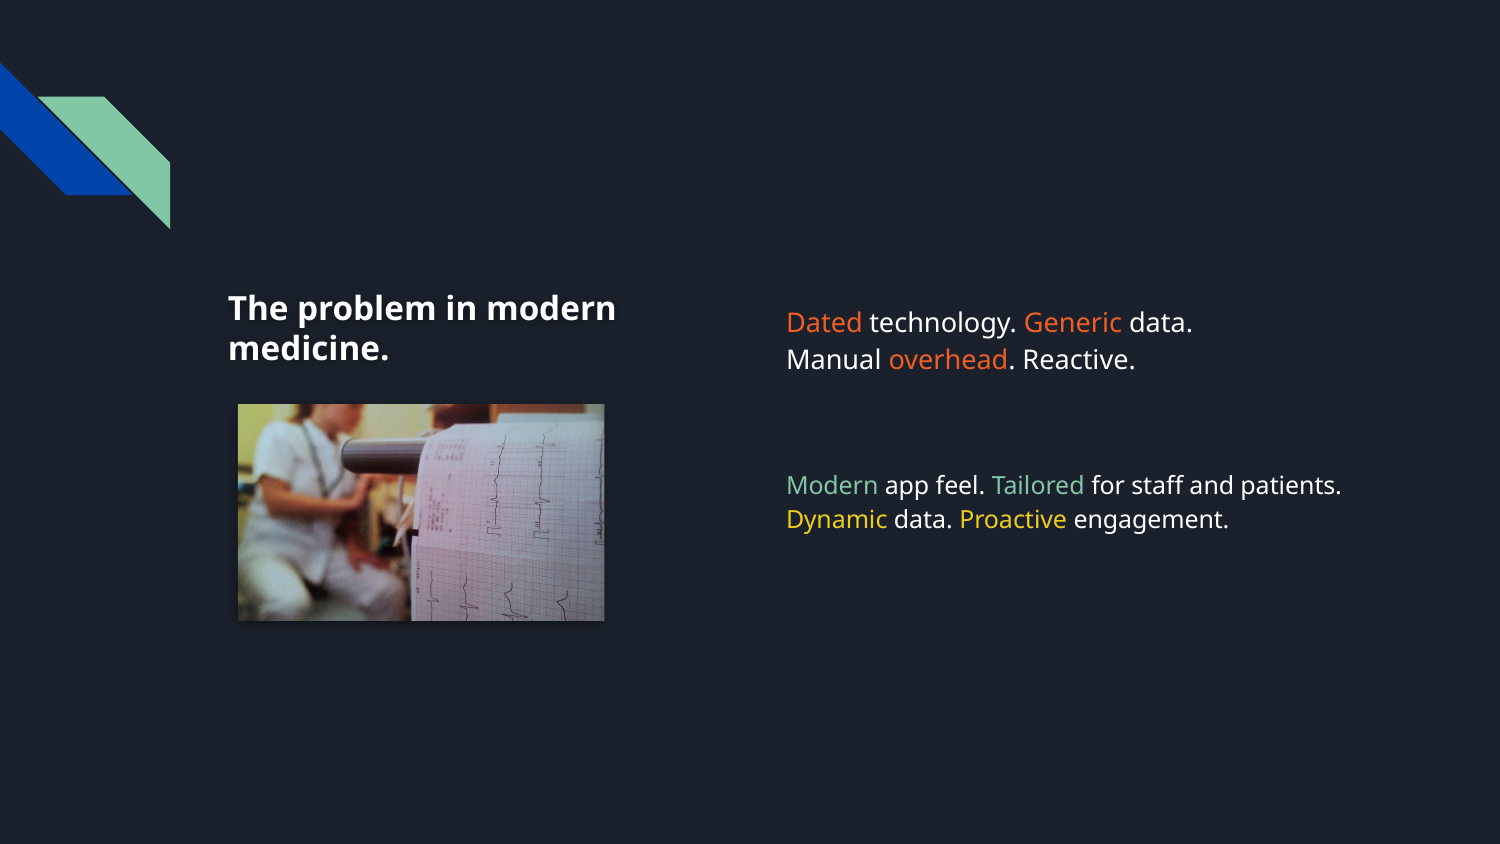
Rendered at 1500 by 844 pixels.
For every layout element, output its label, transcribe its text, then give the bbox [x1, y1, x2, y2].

list Modern app feel. Tailored for staff and patients. Dynamic data. Proactive engagement. [770, 450, 1375, 558]
title The problem in modern medicine. [212, 272, 711, 560]
picture [237, 404, 605, 621]
list Dated technology. Generic data. Manual overhead. Reactive. [770, 286, 1375, 394]
